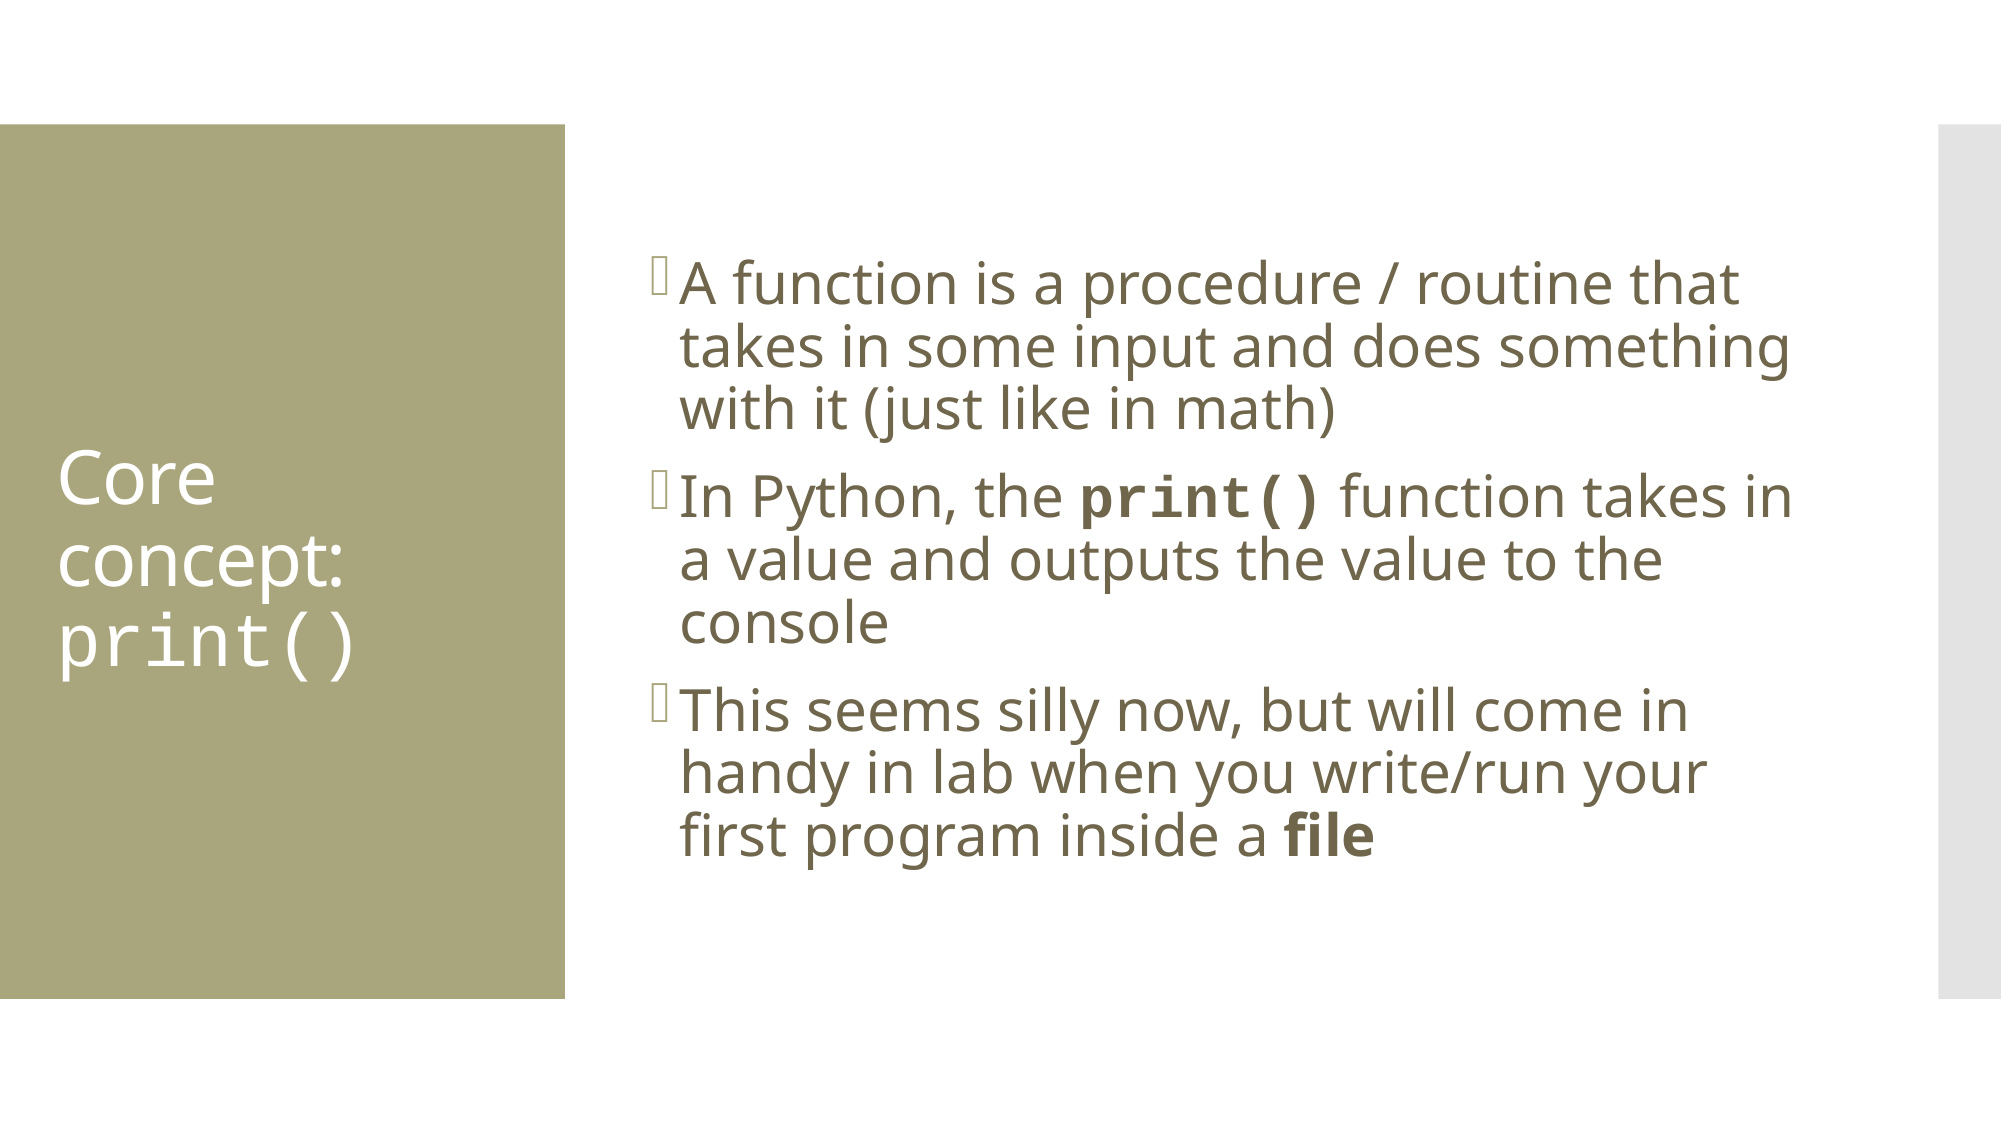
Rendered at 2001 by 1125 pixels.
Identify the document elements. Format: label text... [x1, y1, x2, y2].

title Core concept: print() [41, 184, 525, 940]
list A function is a procedure / routine that takes in some input and does something with it (just like in math) In Python, the print() function takes in a value and outputs the value to the console This seems silly now, but will come in handy in lab when you write/run your first program inside a file [634, 141, 1835, 982]
